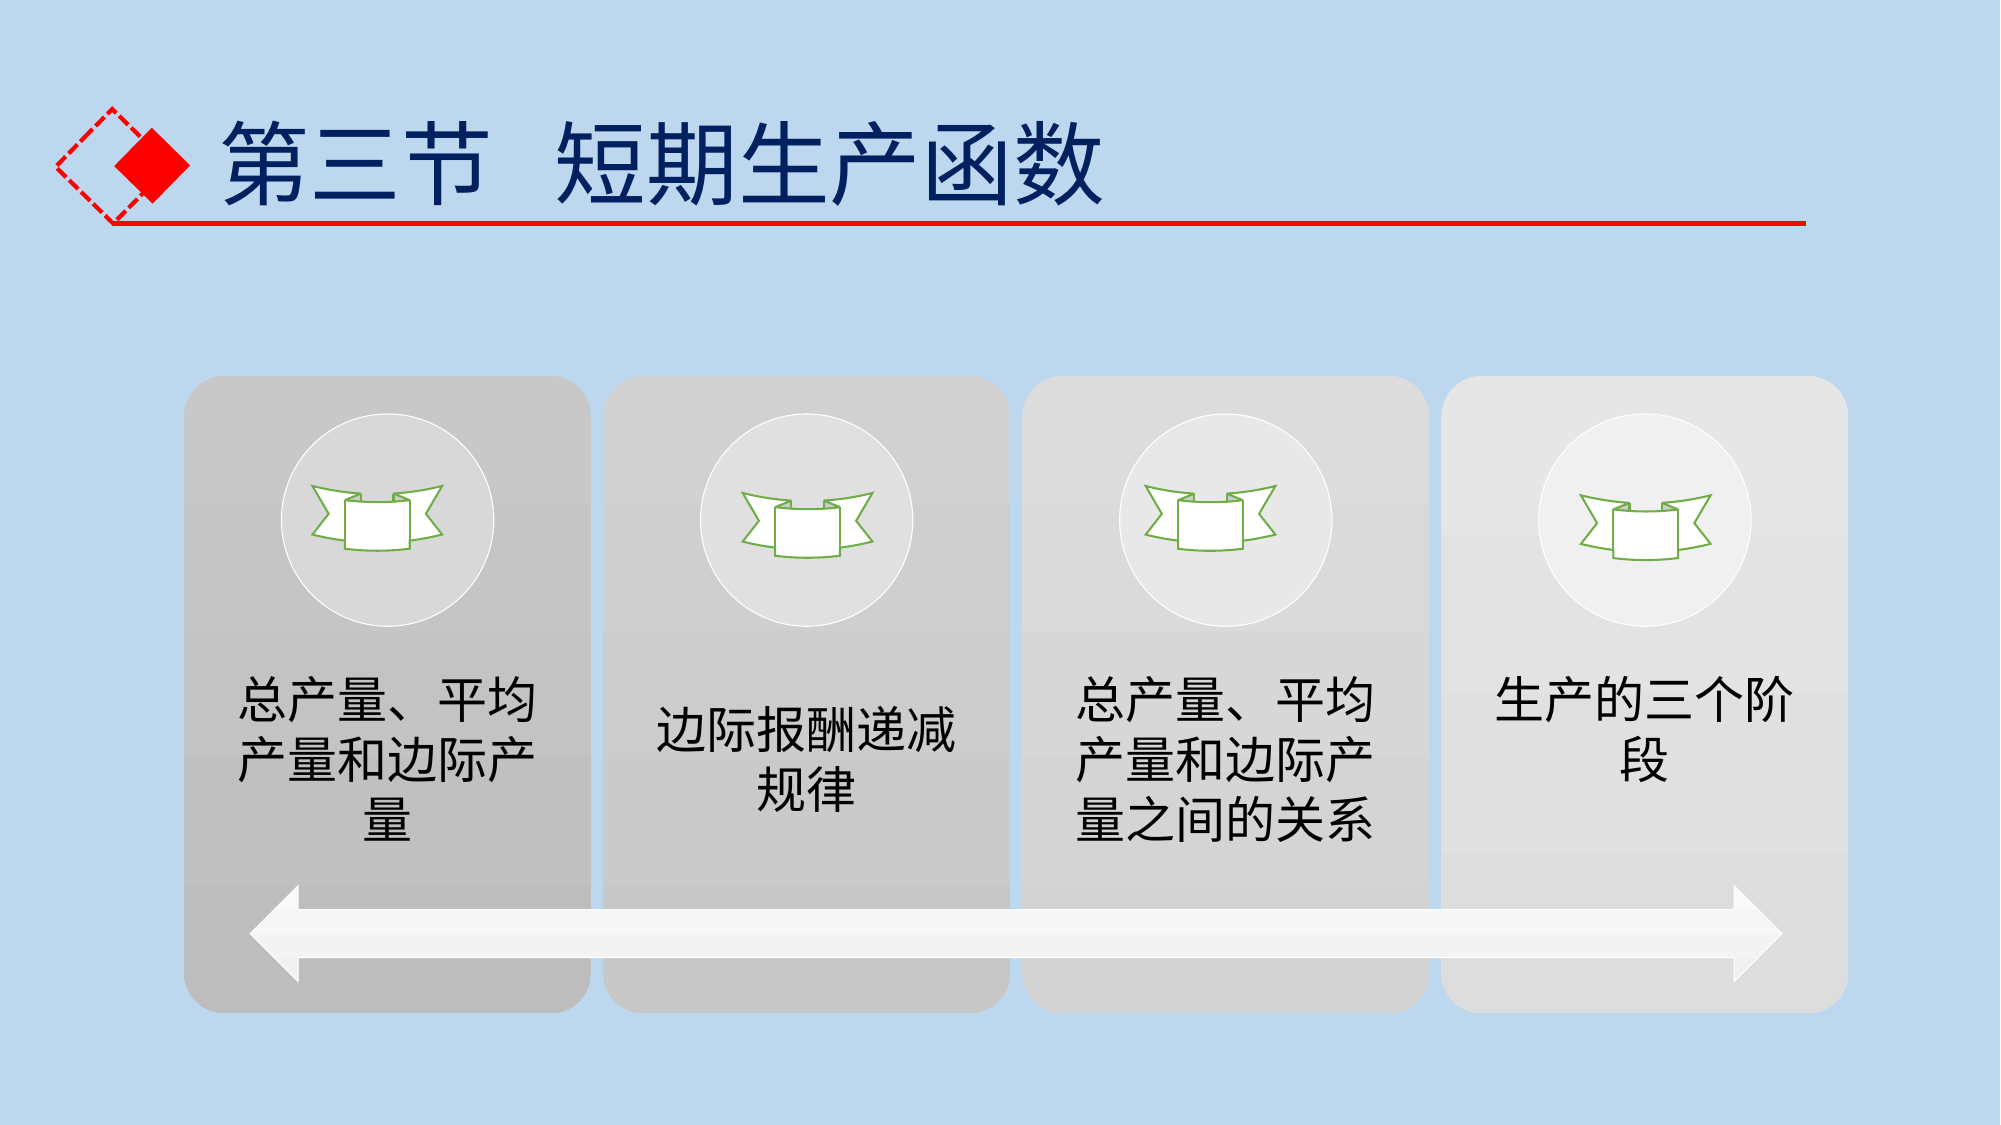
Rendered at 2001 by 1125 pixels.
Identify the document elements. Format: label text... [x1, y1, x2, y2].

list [183, 375, 1849, 1014]
title 第三节 短期生产函数 [203, 59, 1863, 278]
text_box [54, 108, 143, 225]
text_box [114, 127, 191, 204]
